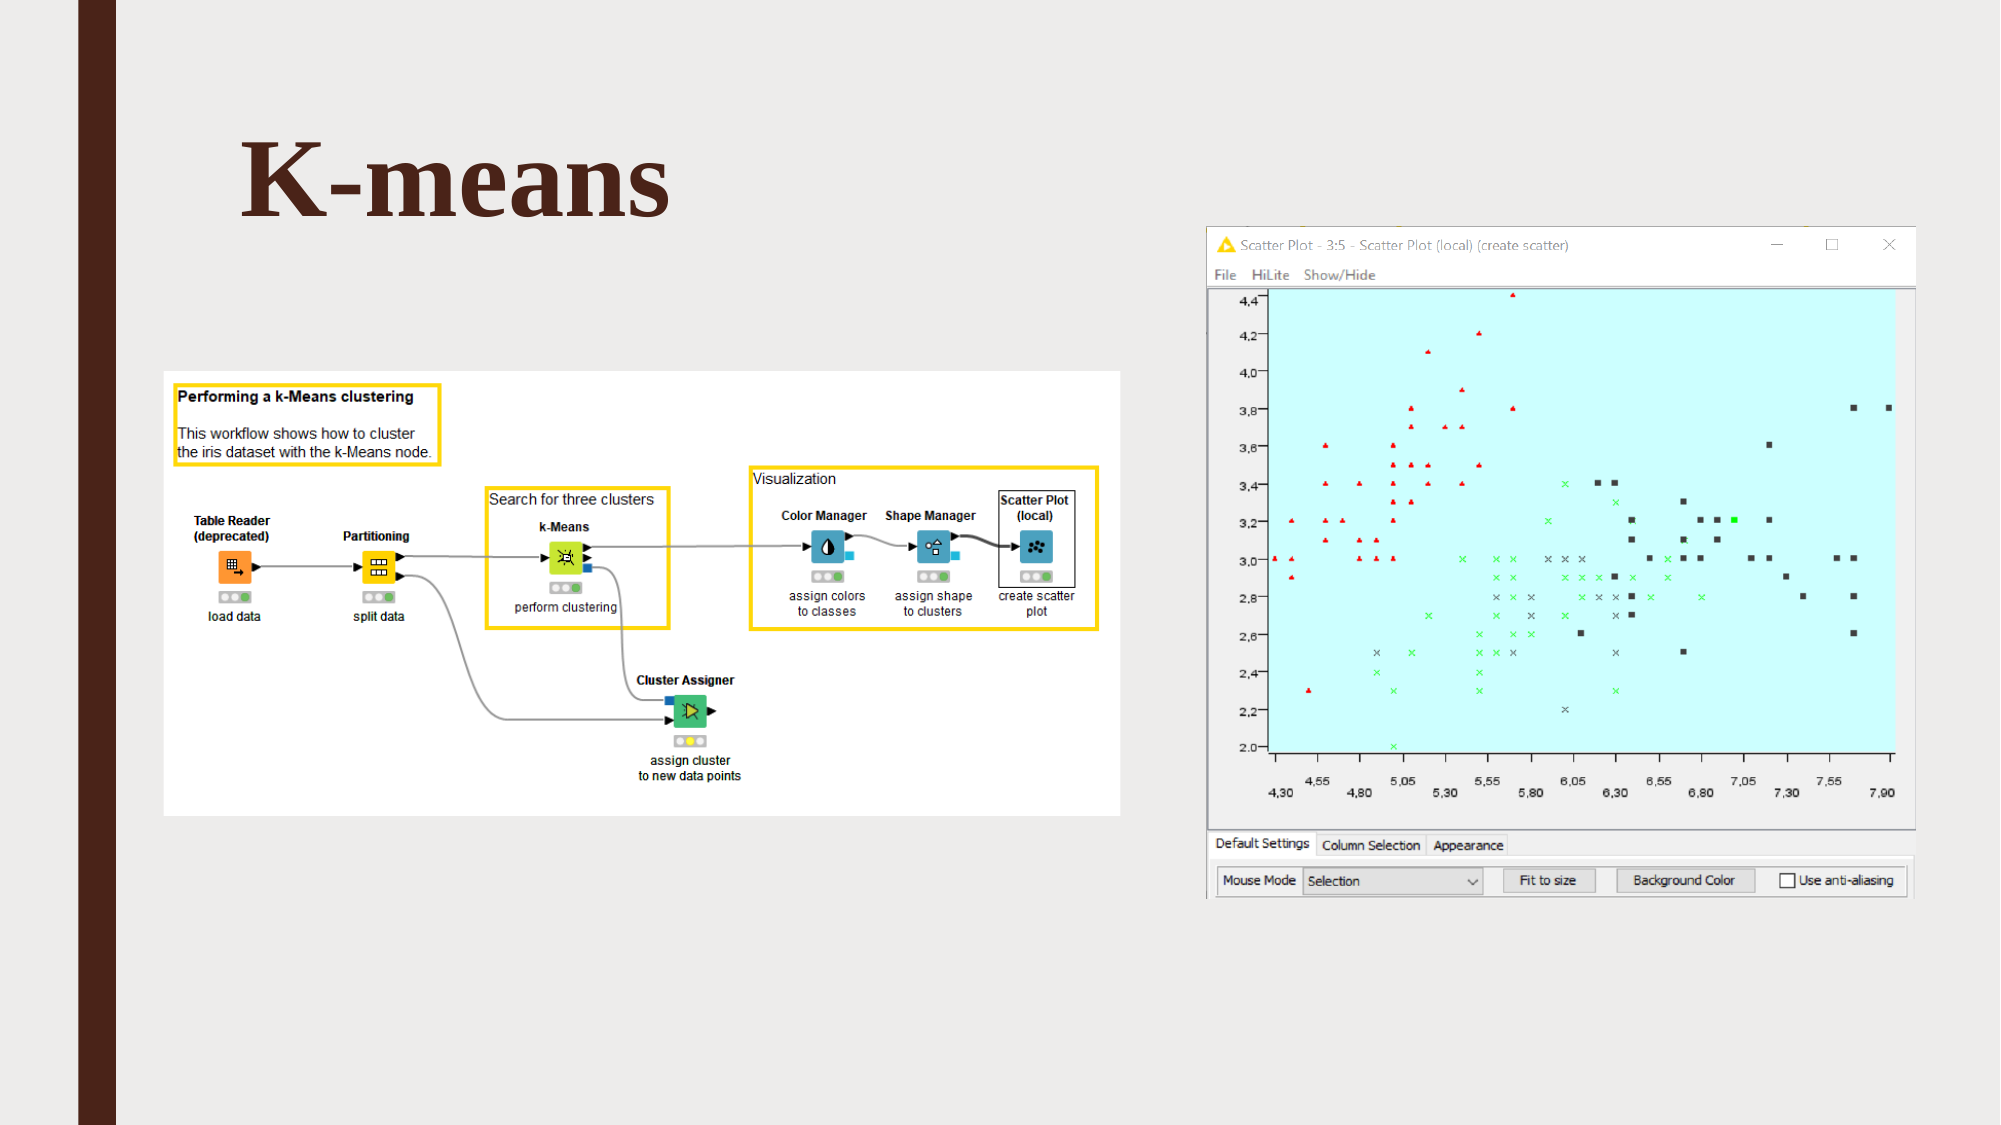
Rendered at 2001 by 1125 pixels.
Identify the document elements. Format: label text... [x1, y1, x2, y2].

title K-means [225, 112, 1800, 357]
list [1206, 226, 1916, 899]
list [163, 371, 1121, 816]
